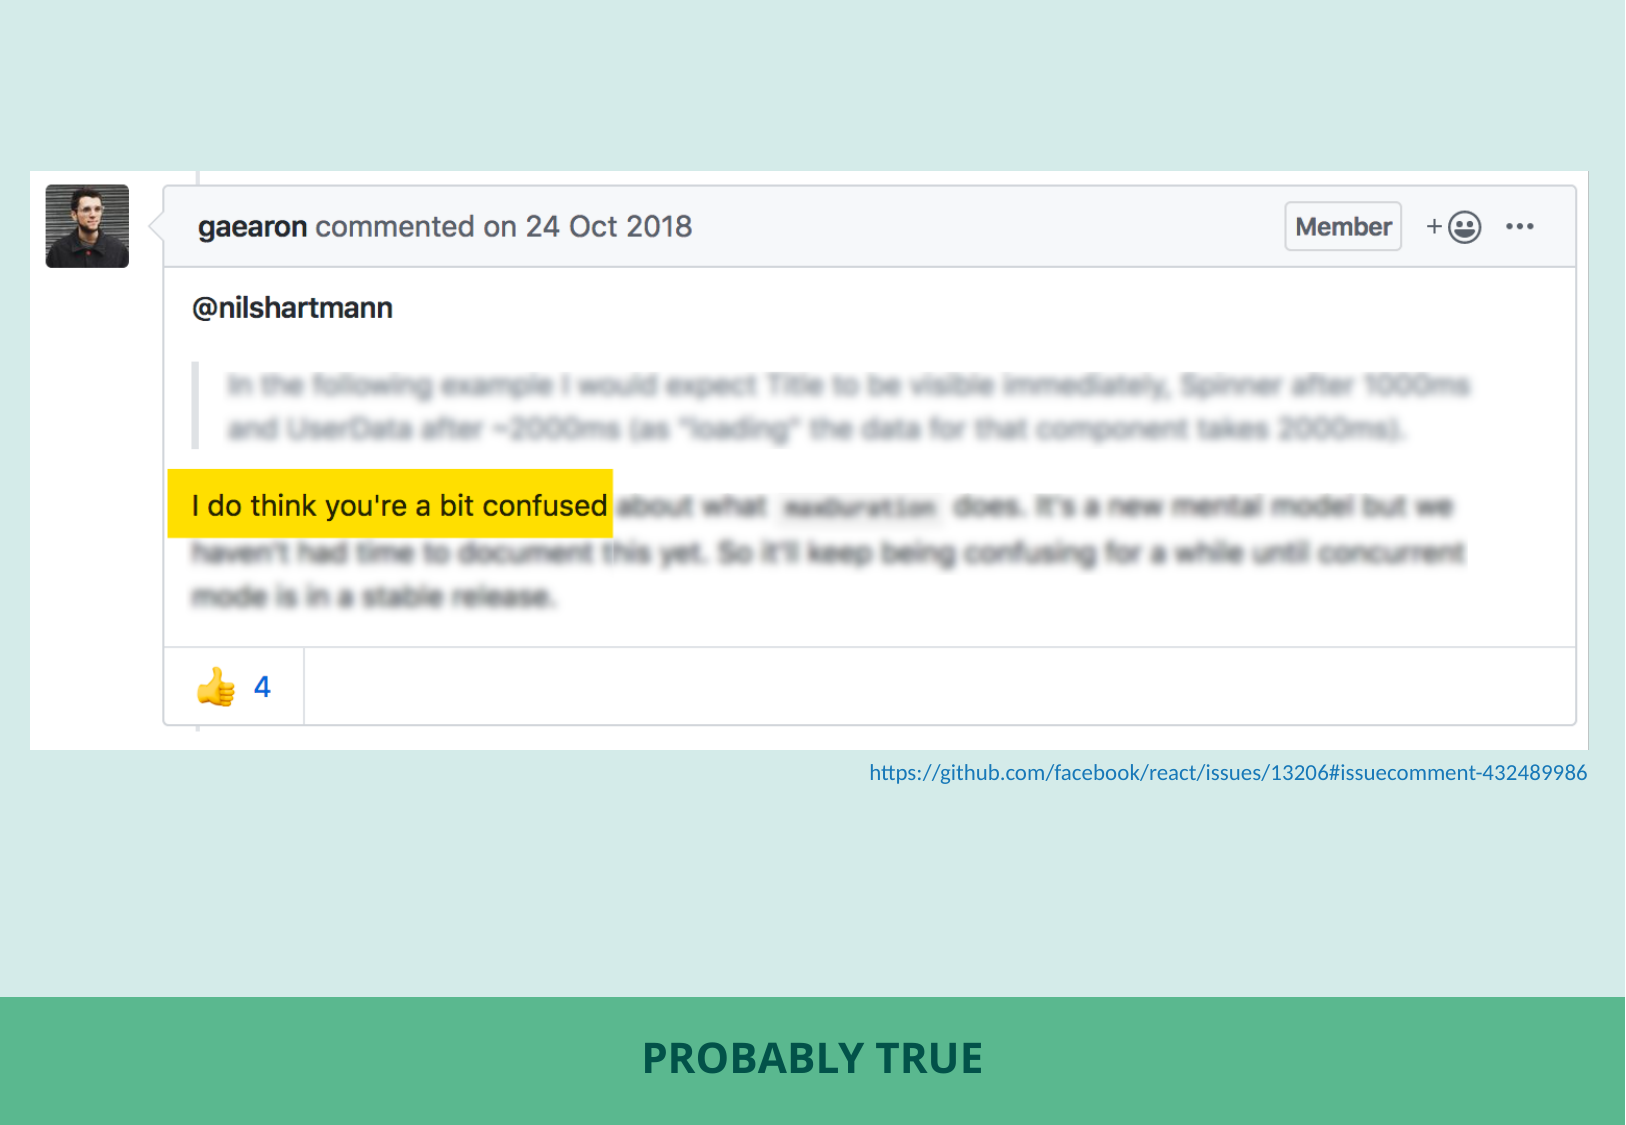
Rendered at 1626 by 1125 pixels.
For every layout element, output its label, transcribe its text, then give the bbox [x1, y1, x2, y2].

title Probably true [0, 995, 1625, 1125]
picture [30, 171, 1595, 750]
text_box https://github.com/facebook/react/issues/13206#issuecomment-432489986 [791, 749, 1605, 793]
